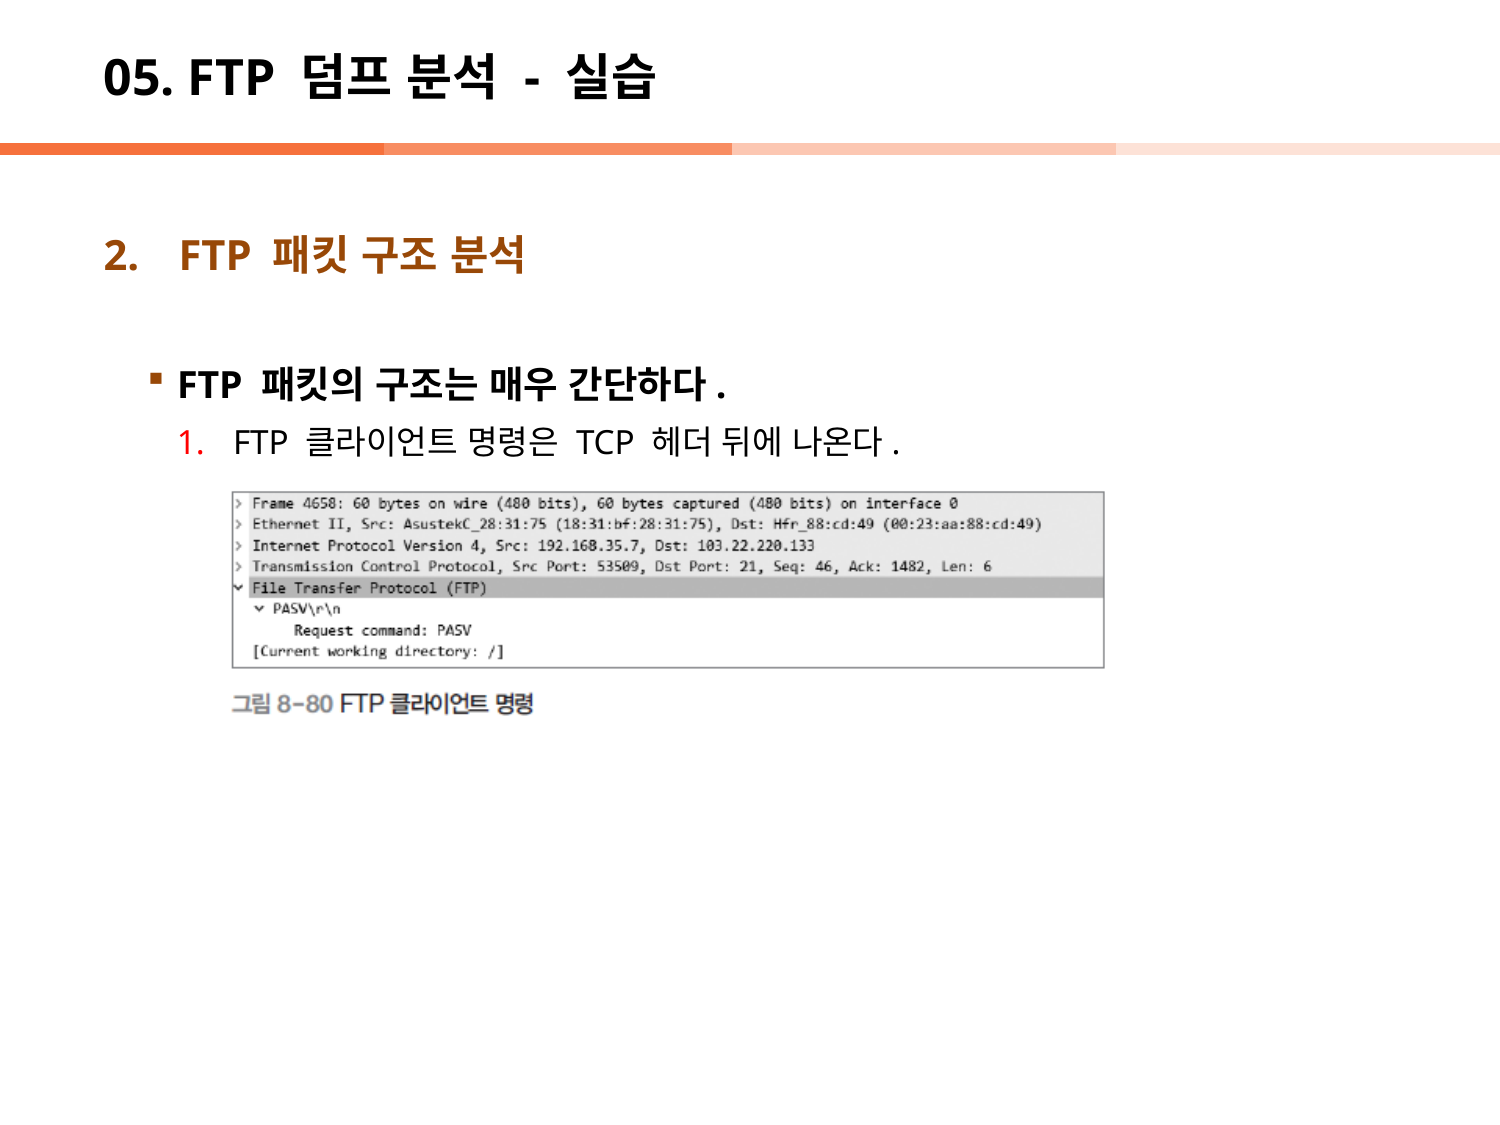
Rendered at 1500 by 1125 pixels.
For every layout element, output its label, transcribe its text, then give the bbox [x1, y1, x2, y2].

list FTP 패킷 구조 분석 FTP 패킷의 구조는 매우 간단하다. FTP 클라이언트 명령은 TCP 헤더 뒤에 나온다. [88, 196, 1436, 1083]
picture [218, 479, 1130, 731]
title 05. FTP 덤프 분석 - 실습 [88, 30, 1330, 121]
